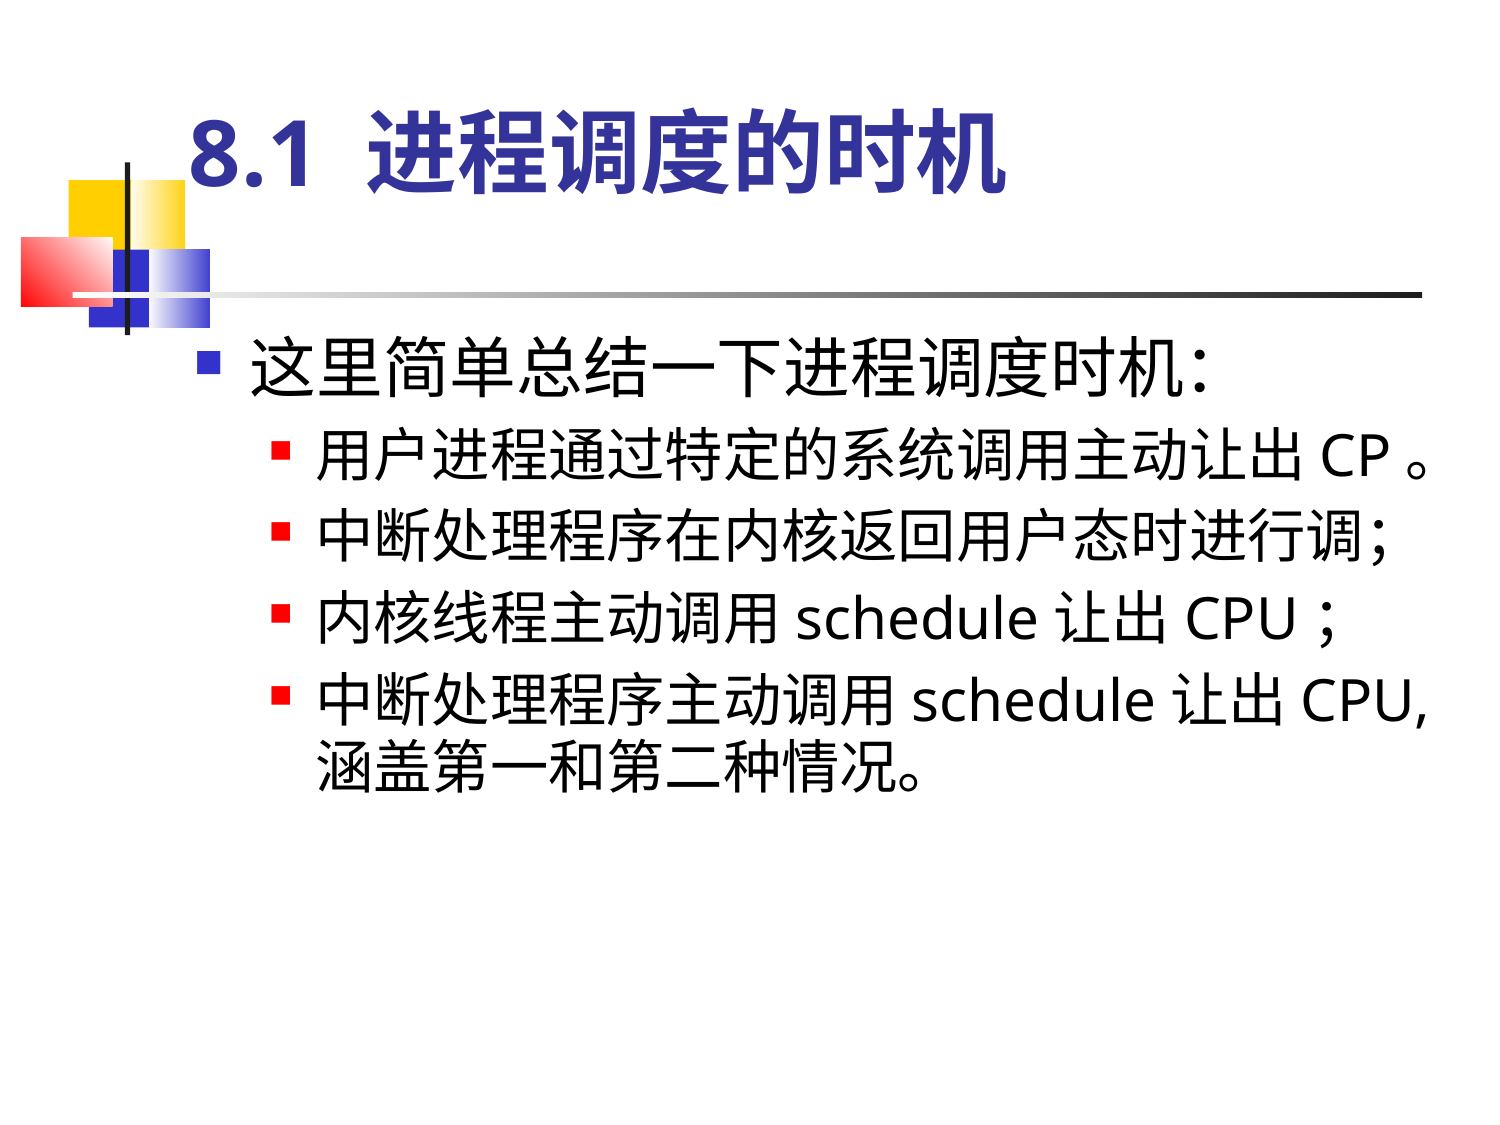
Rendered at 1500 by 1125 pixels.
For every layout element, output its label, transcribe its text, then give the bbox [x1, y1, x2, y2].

title 8.1 进程调度的时机 [188, 34, 1467, 275]
list 这里简单总结一下进程调度时机： 用户进程通过特定的系统调用主动让出CP。 中断处理程序在内核返回用户态时进行调； 内核线程主动调用schedule让出CPU； 中断处理程序主动调用schedule让出CPU,涵盖第一和第二种情况。 [193, 331, 1469, 1006]
